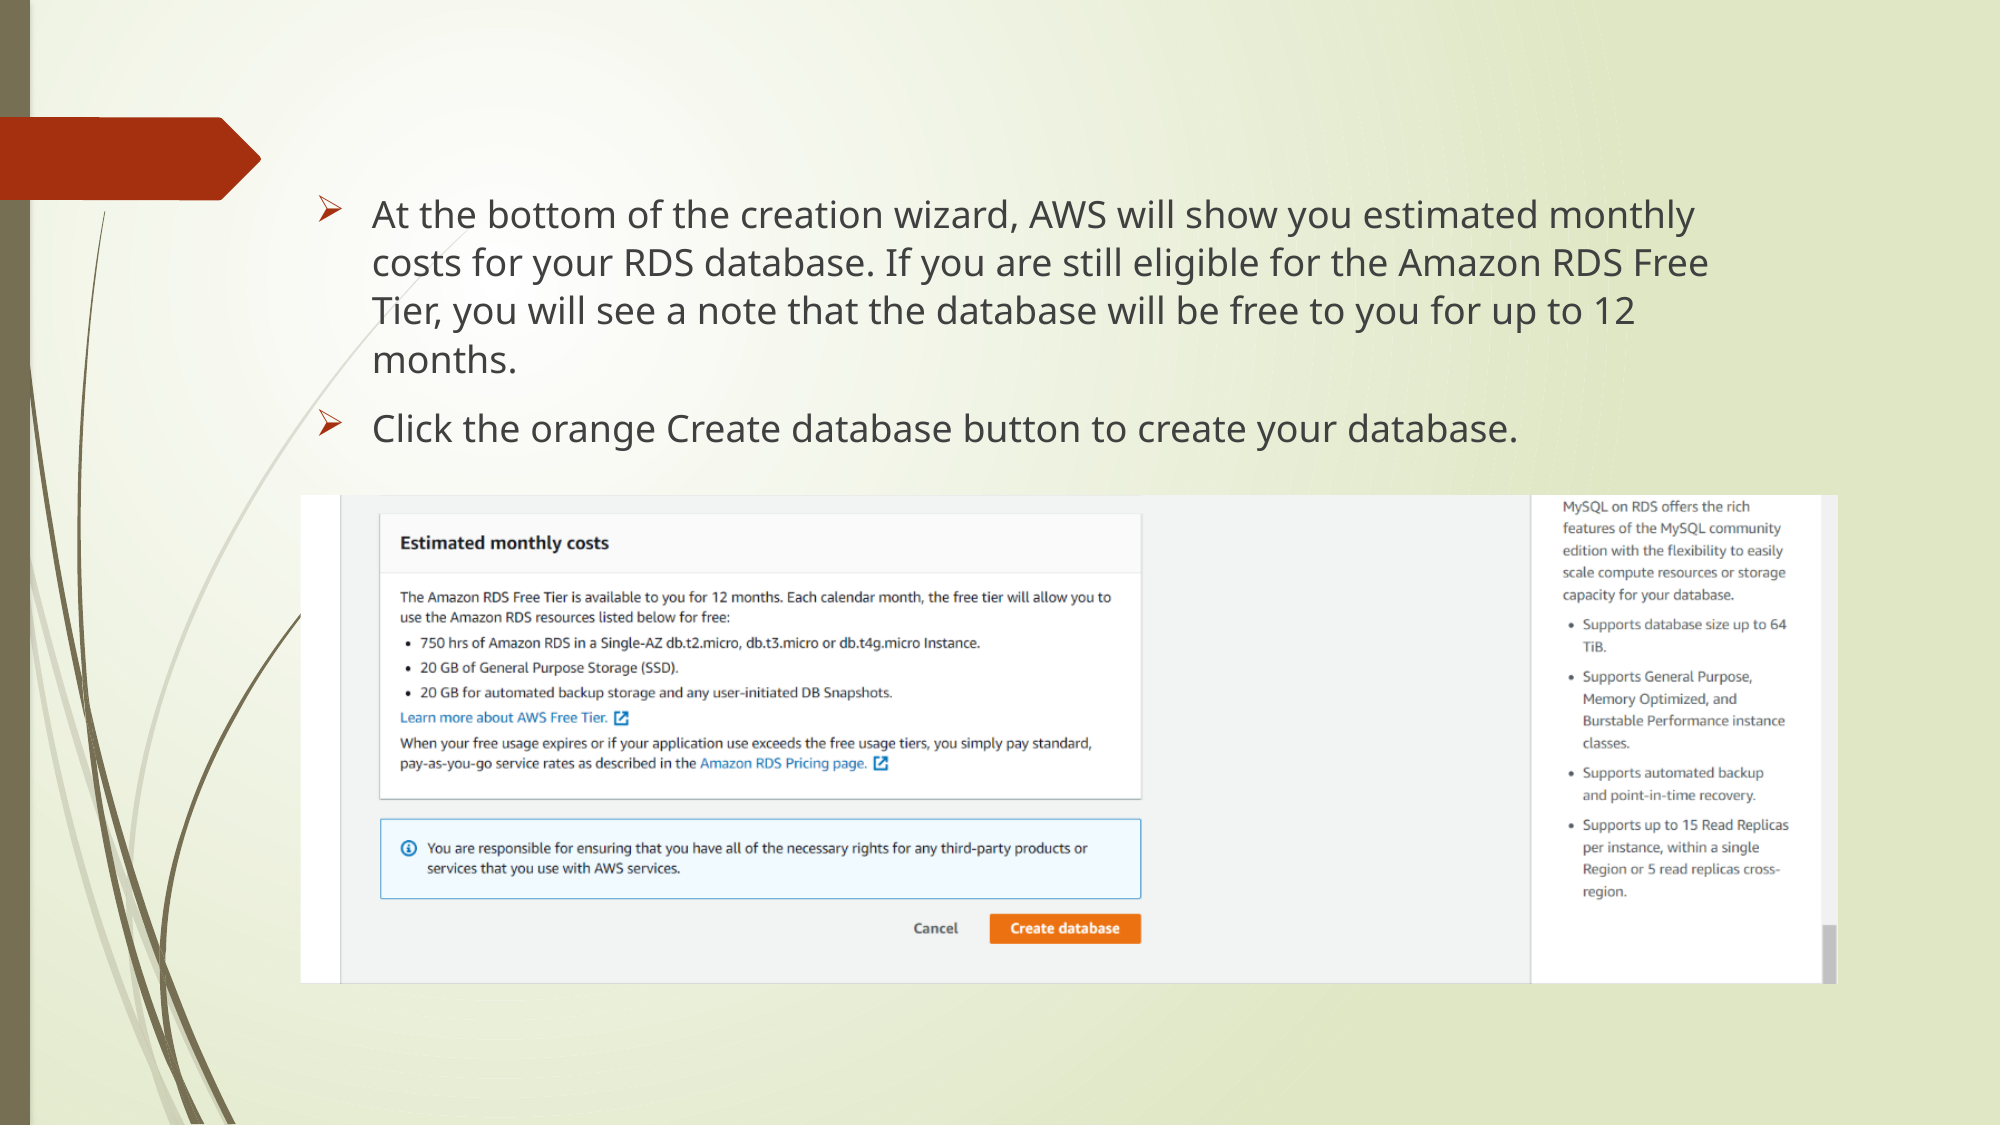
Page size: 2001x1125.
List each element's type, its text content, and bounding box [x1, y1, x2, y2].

list At the bottom of the creation wizard, AWS will show you estimated monthly costs for your RDS database. If you are still eligible for the Amazon RDS Free Tier, you will see a note that the database will be free to you for up to 12 months. Click the orange Create database button to create your database. [300, 180, 1763, 495]
picture [300, 495, 1839, 985]
